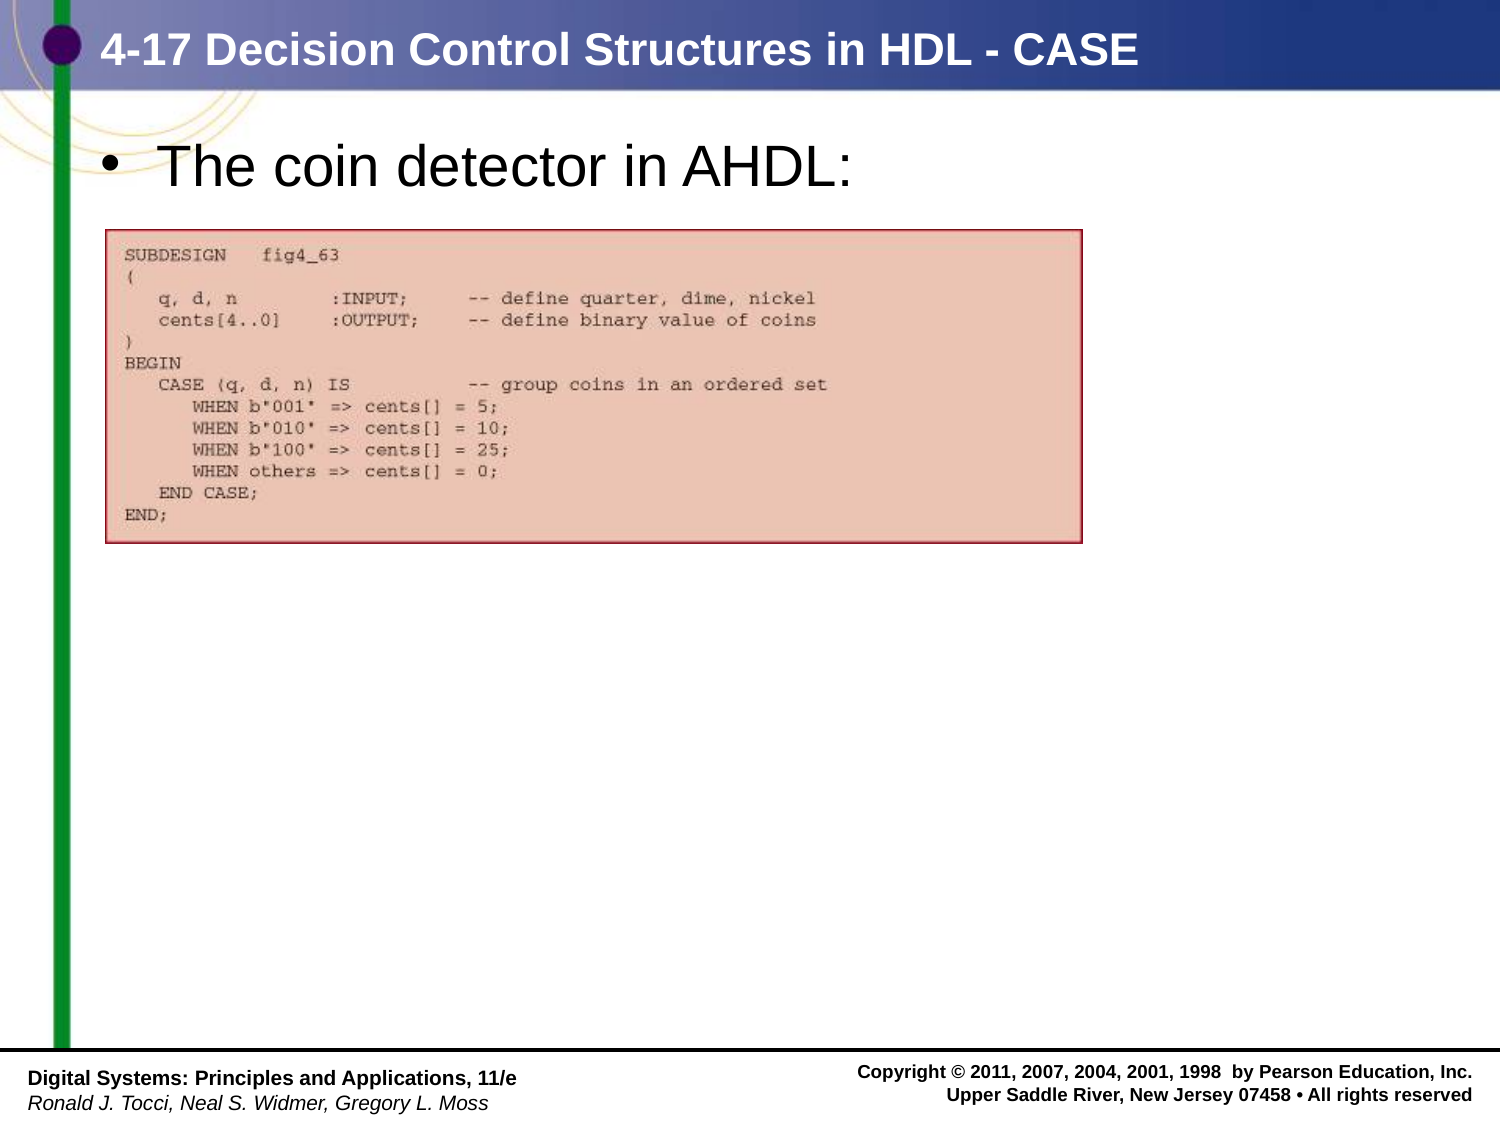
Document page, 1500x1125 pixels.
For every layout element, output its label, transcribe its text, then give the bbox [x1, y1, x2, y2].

picture [0, 0, 1500, 1048]
list The coin detector in AHDL: [85, 120, 1483, 230]
text_box Digital Systems: Principles and Applications, 11/e Ronald J. Tocci, Neal S. Widmer, Gregory L. Moss [12, 1046, 575, 1122]
title 4-17 Decision Control Structures in HDL - CASE [85, 11, 1481, 112]
